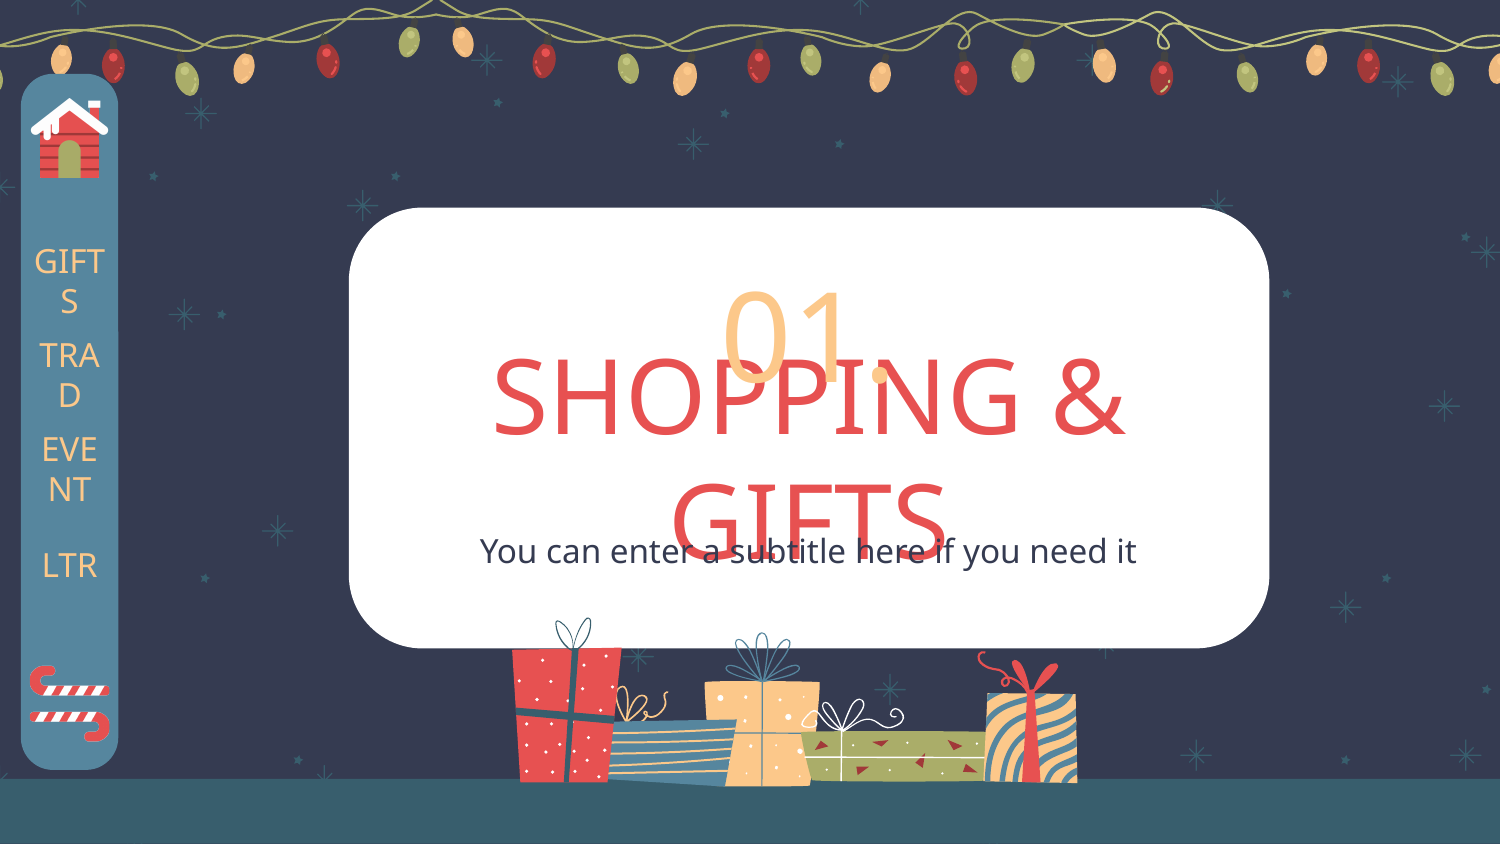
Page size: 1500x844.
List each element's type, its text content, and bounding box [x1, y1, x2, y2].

title EVENT [29, 421, 110, 516]
picture [30, 640, 110, 767]
title SHOPPING & GIFTS [477, 390, 1141, 519]
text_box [511, 617, 622, 783]
title GIFTS [29, 233, 110, 327]
title 01. [701, 274, 917, 391]
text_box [703, 632, 822, 787]
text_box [799, 698, 953, 782]
picture [29, 98, 110, 178]
subtitle You can enter a subtitle here if you need it [477, 519, 1141, 582]
title LTR [29, 517, 110, 612]
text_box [625, 685, 738, 787]
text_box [958, 649, 1107, 813]
text_box [348, 207, 1270, 649]
title TRAD [29, 327, 110, 421]
